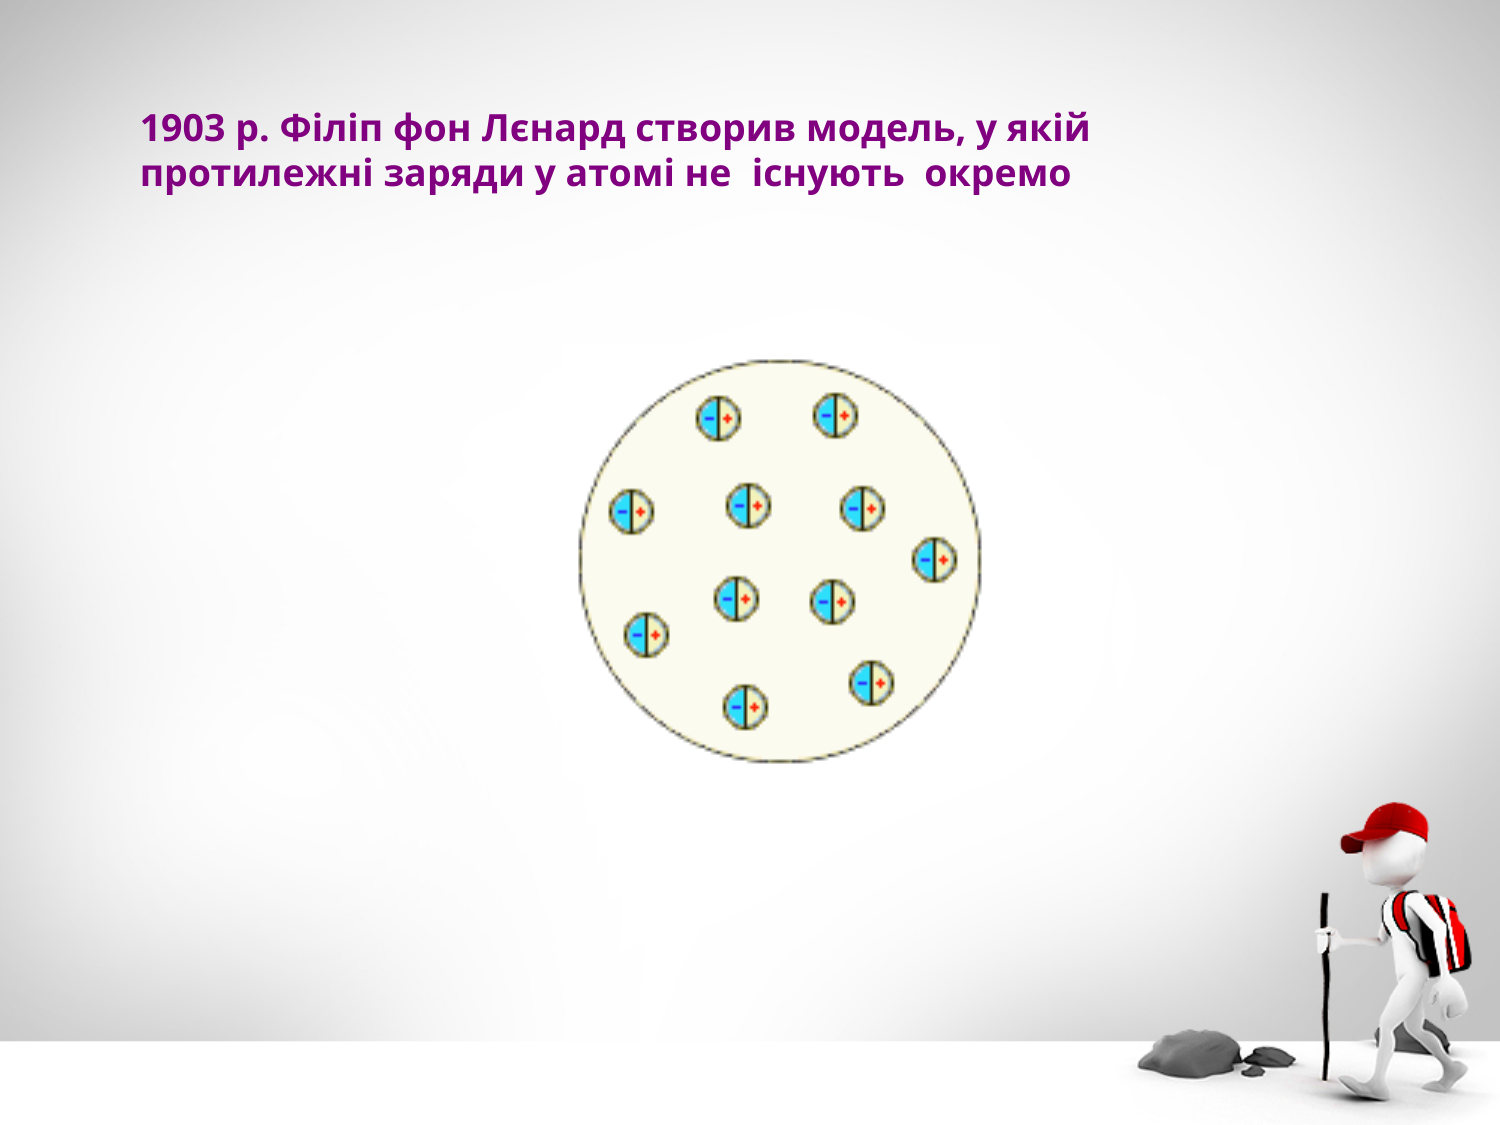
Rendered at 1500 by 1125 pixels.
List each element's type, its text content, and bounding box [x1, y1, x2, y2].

picture [0, 0, 1500, 1125]
text_box 1903 р. Філіп фон Лєнард створив модель, у якій протилежні заряди у атомі не існують окремо [125, 97, 1288, 202]
